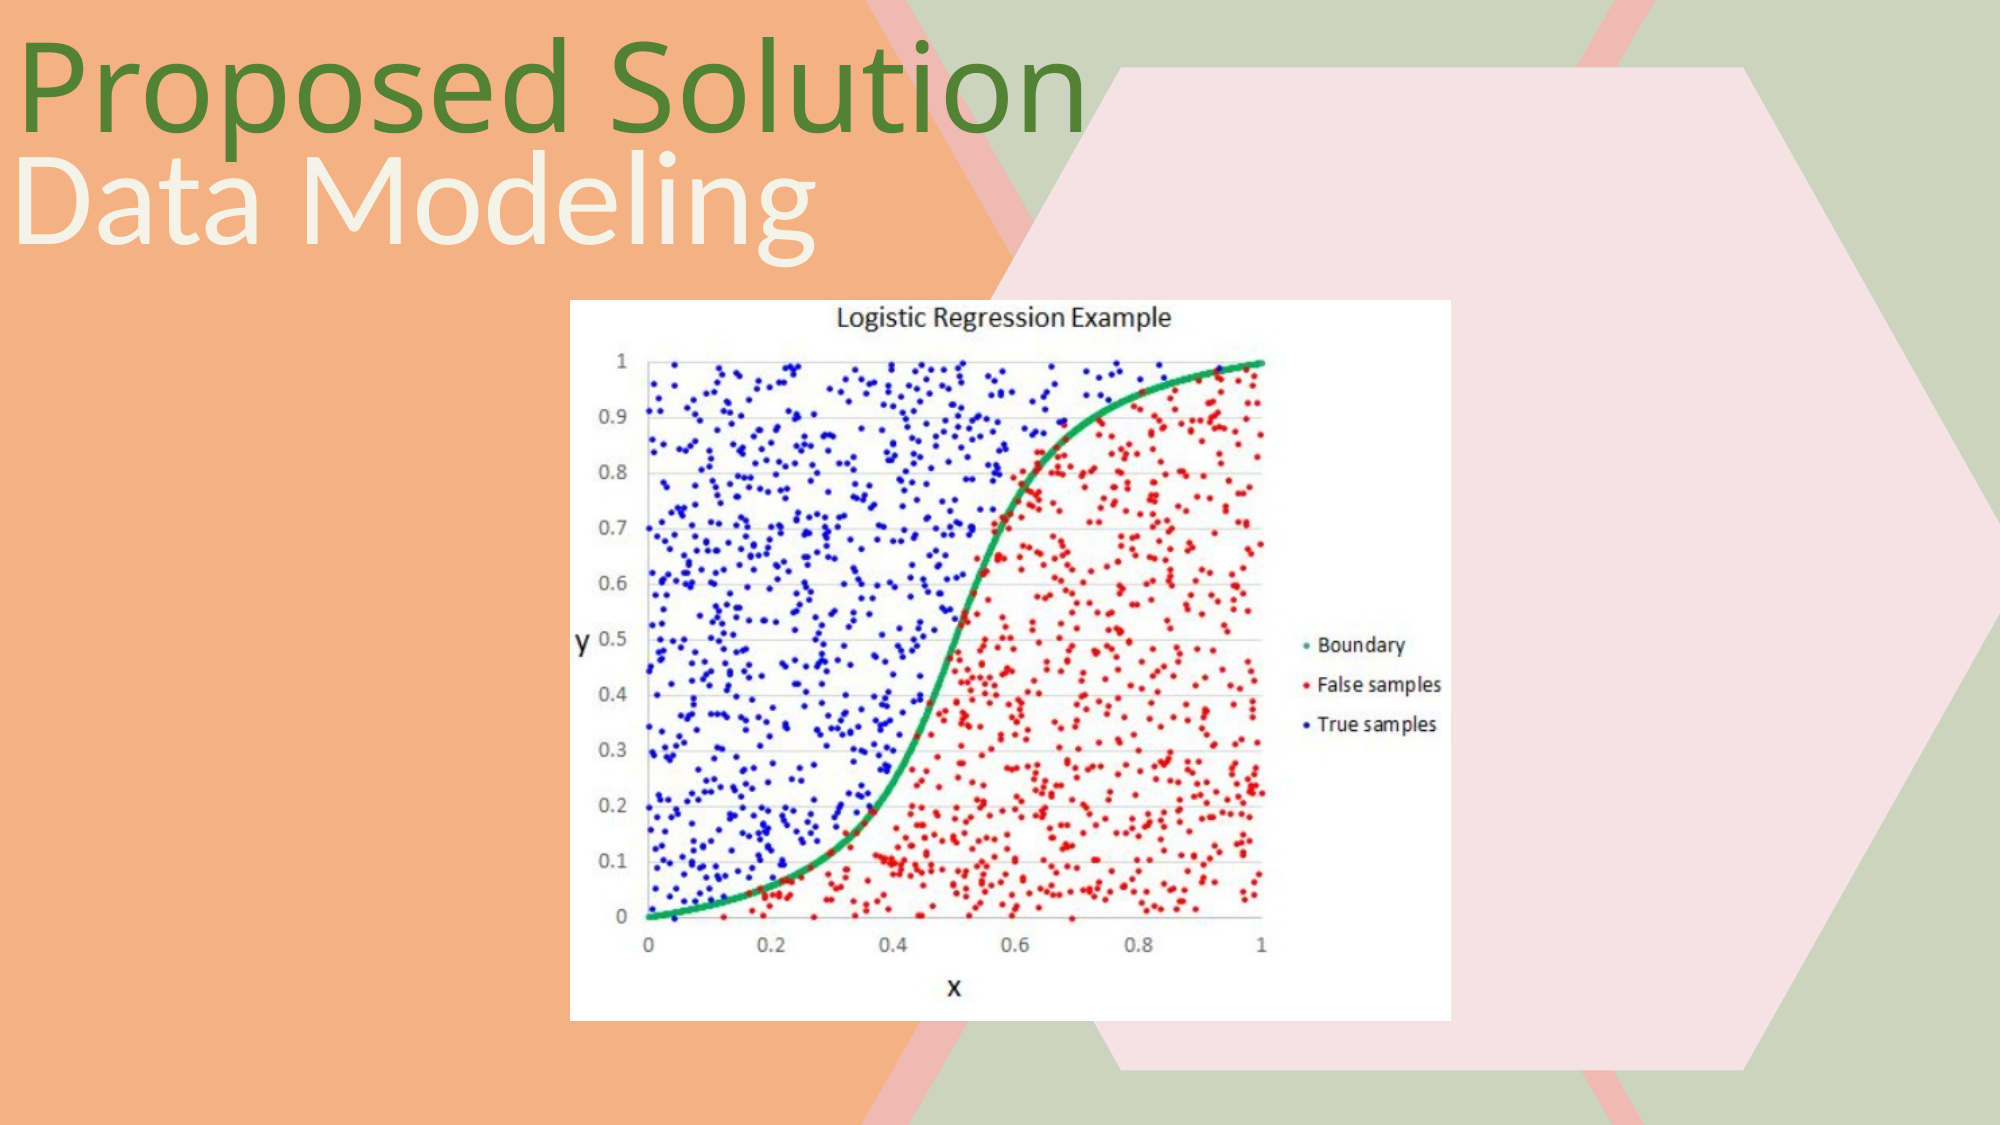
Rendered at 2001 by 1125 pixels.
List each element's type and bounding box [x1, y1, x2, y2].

picture [569, 299, 1470, 1032]
text_box [0, 0, 2000, 1125]
